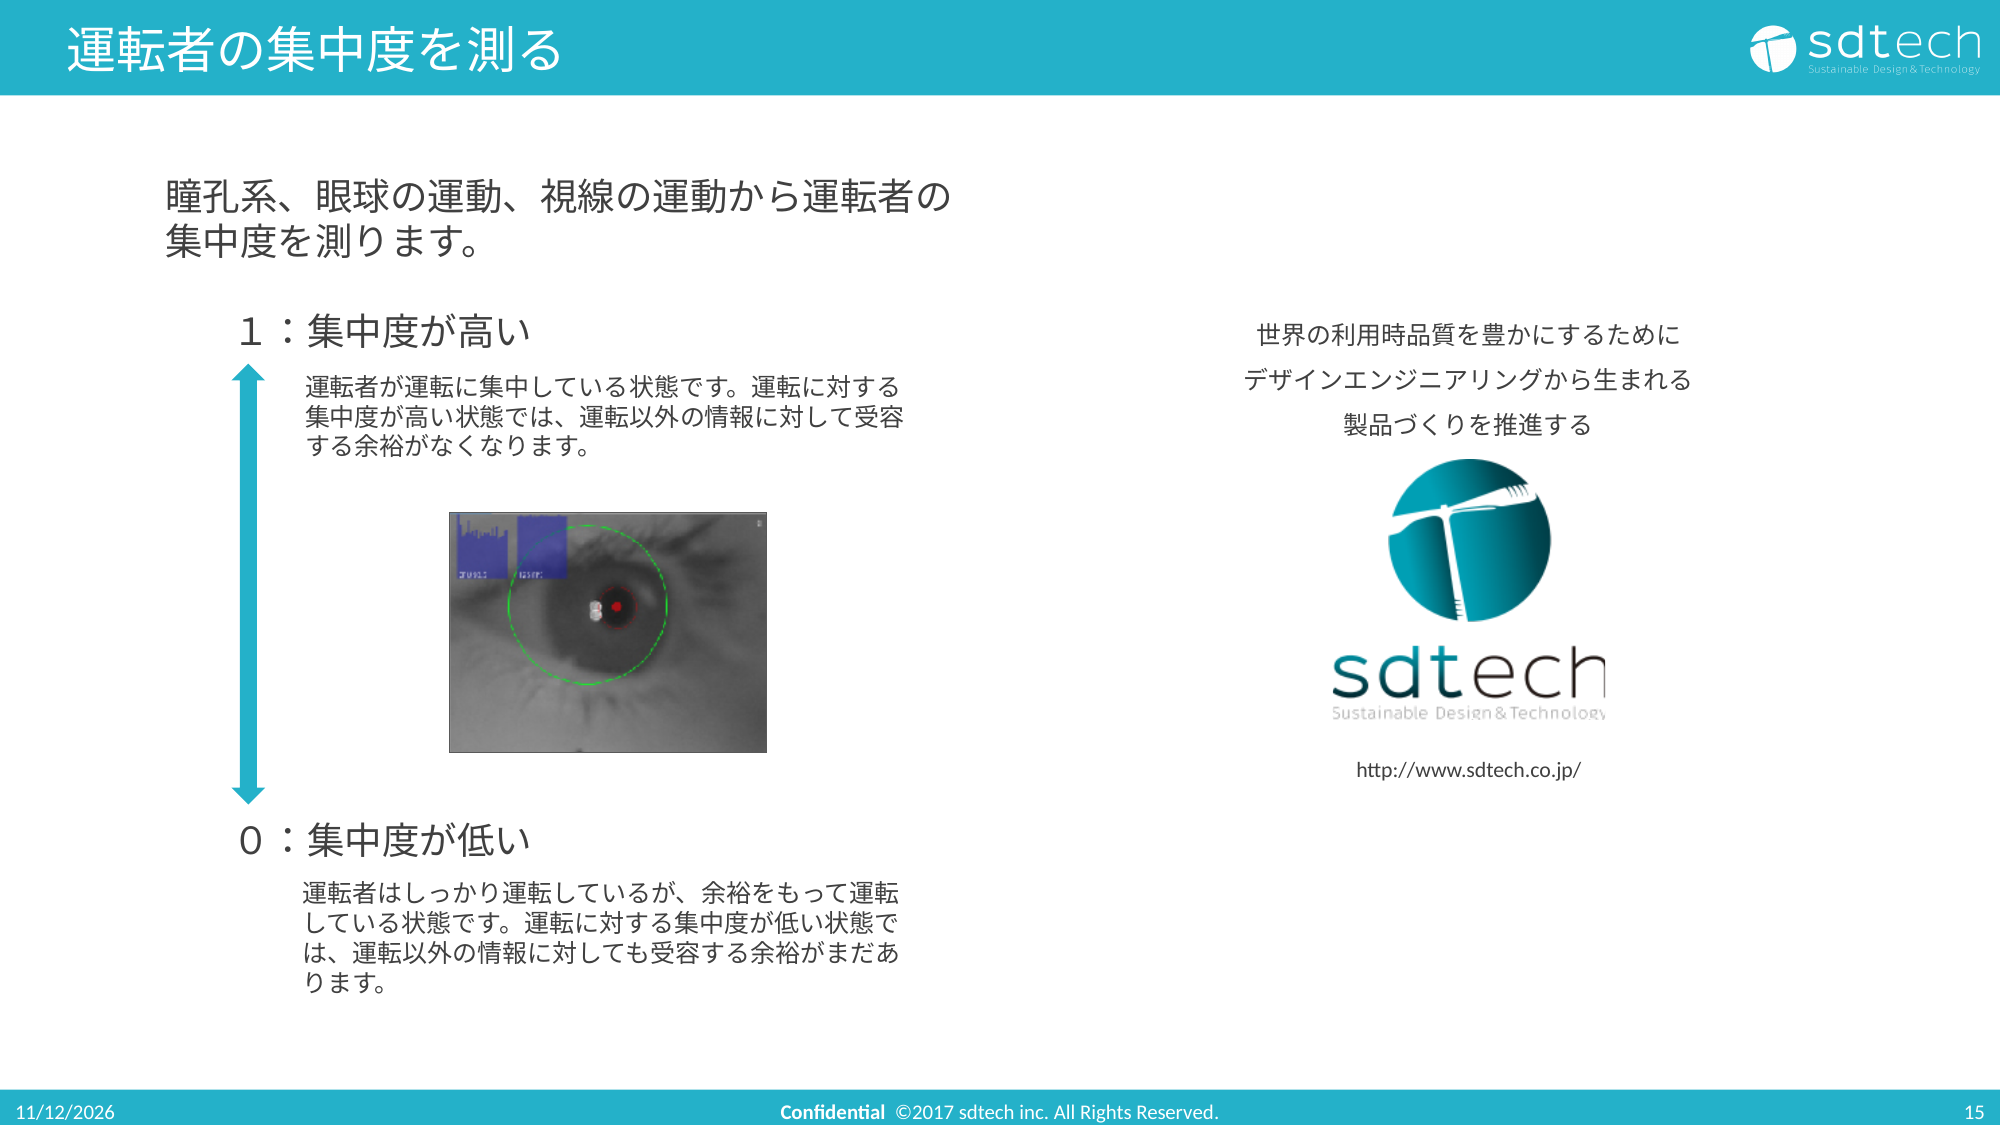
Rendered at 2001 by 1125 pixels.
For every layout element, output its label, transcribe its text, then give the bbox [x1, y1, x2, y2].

text_box 運転者が運転に集中している状態です。運転に対する集中度が高い状態では、運転以外の情報に対して受容する余裕がなくなります。 [290, 363, 927, 472]
text_box １：集中度が高い [217, 300, 548, 361]
slide_number 15 [1801, 1089, 2000, 1125]
text_box 運転者はしっかり運転しているが、余裕をもって運転している状態です。運転に対する集中度が低い状態では、運転以外の情報に対しても受容する余裕がまだあります。 [287, 870, 924, 979]
picture [449, 512, 767, 753]
text_box [229, 362, 268, 807]
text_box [1226, 297, 1712, 791]
text_box 瞳孔系、眼球の運動、視線の運動から運転者の 集中度を測ります。 [150, 166, 968, 271]
footer Confidential ©2017 sdtech inc. All Rights Reserved. [624, 1089, 1376, 1125]
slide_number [0, 1089, 237, 1125]
text_box ０：集中度が低い [217, 809, 548, 870]
title 運転者の集中度を測る [51, 9, 1653, 96]
picture [1730, 4, 2000, 96]
